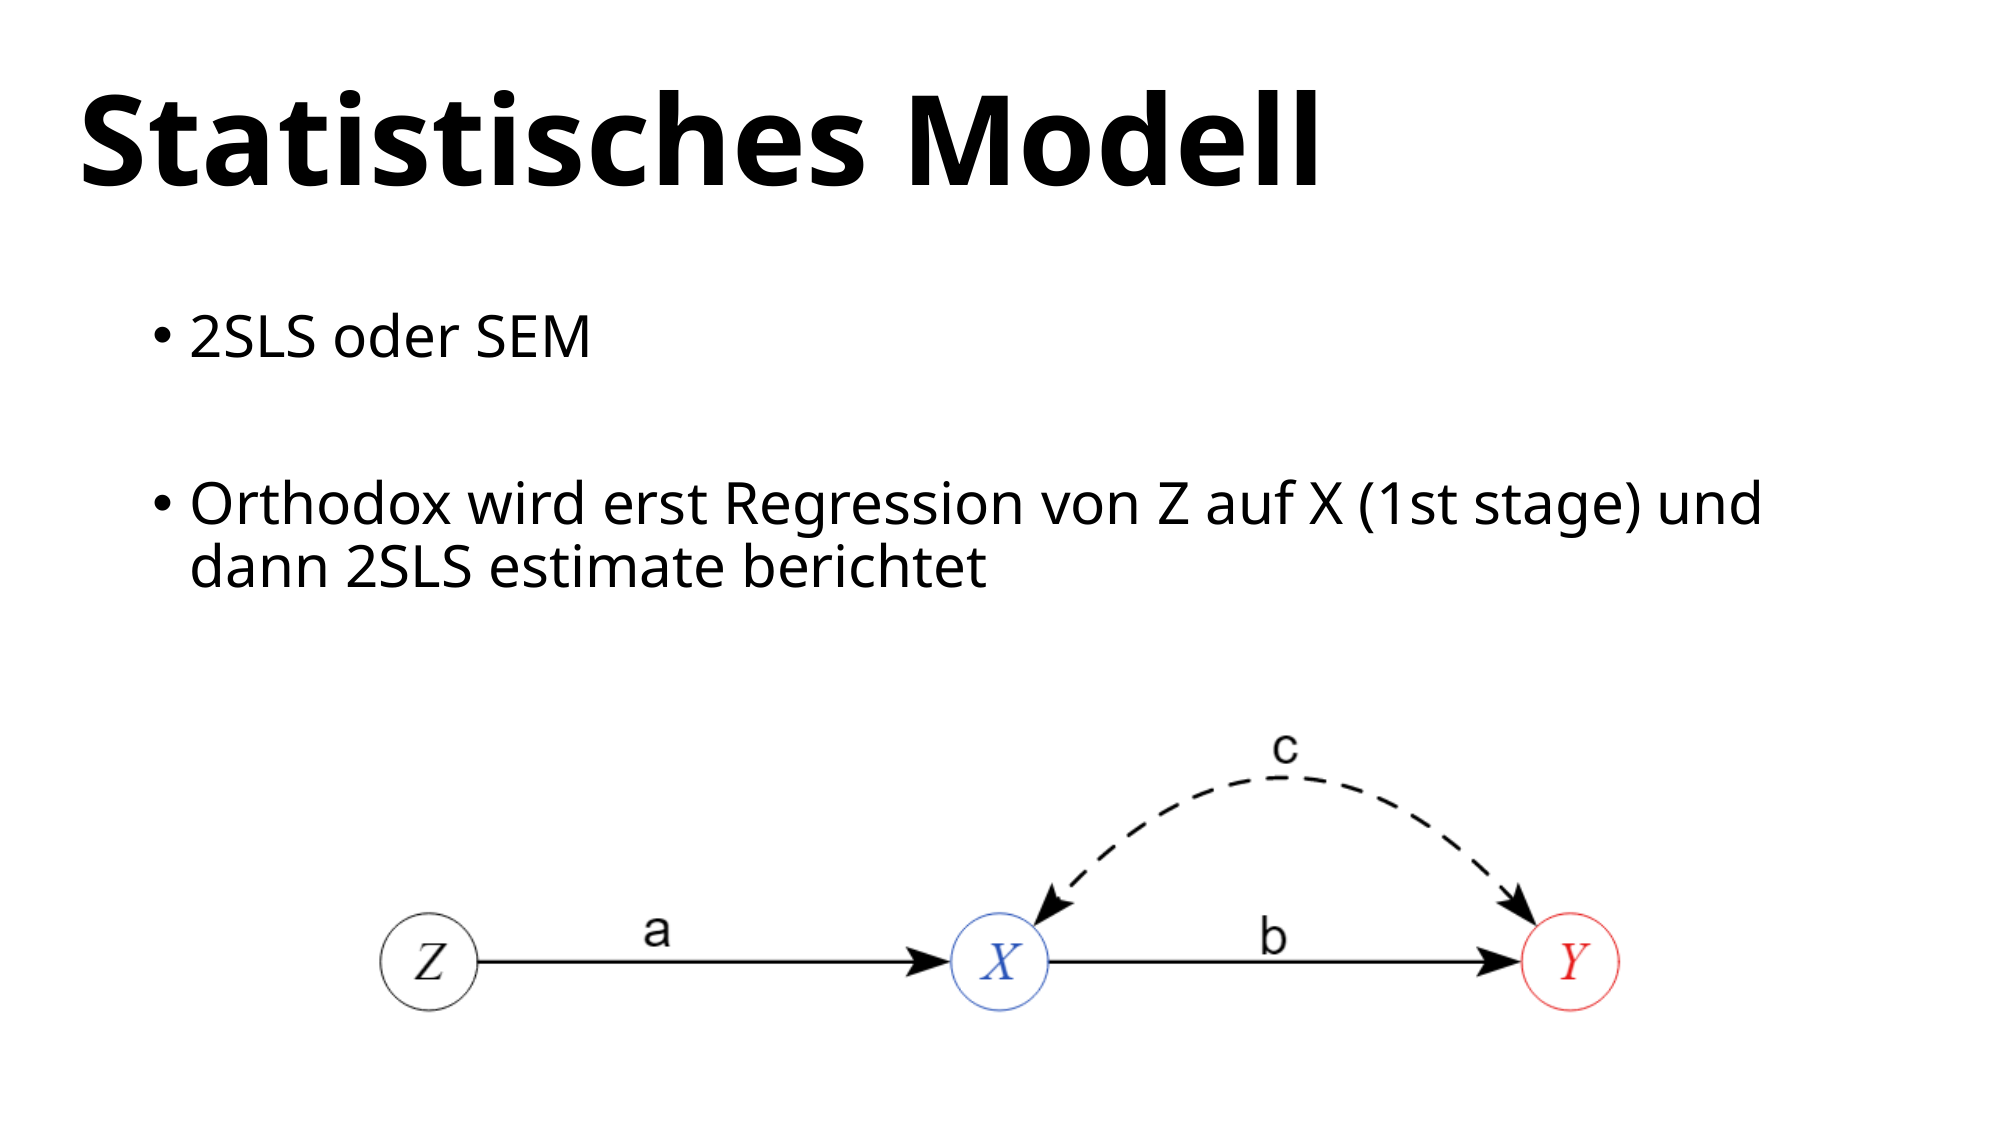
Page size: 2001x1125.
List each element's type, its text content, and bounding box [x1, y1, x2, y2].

text_box 2SLS oder SEM Orthodox wird erst Regression von Z auf X (1st stage) und dann 2SLS estimate berichtet [137, 299, 1863, 707]
text_box Statistisches Modell [63, 50, 1674, 220]
picture [0, 707, 2000, 1125]
